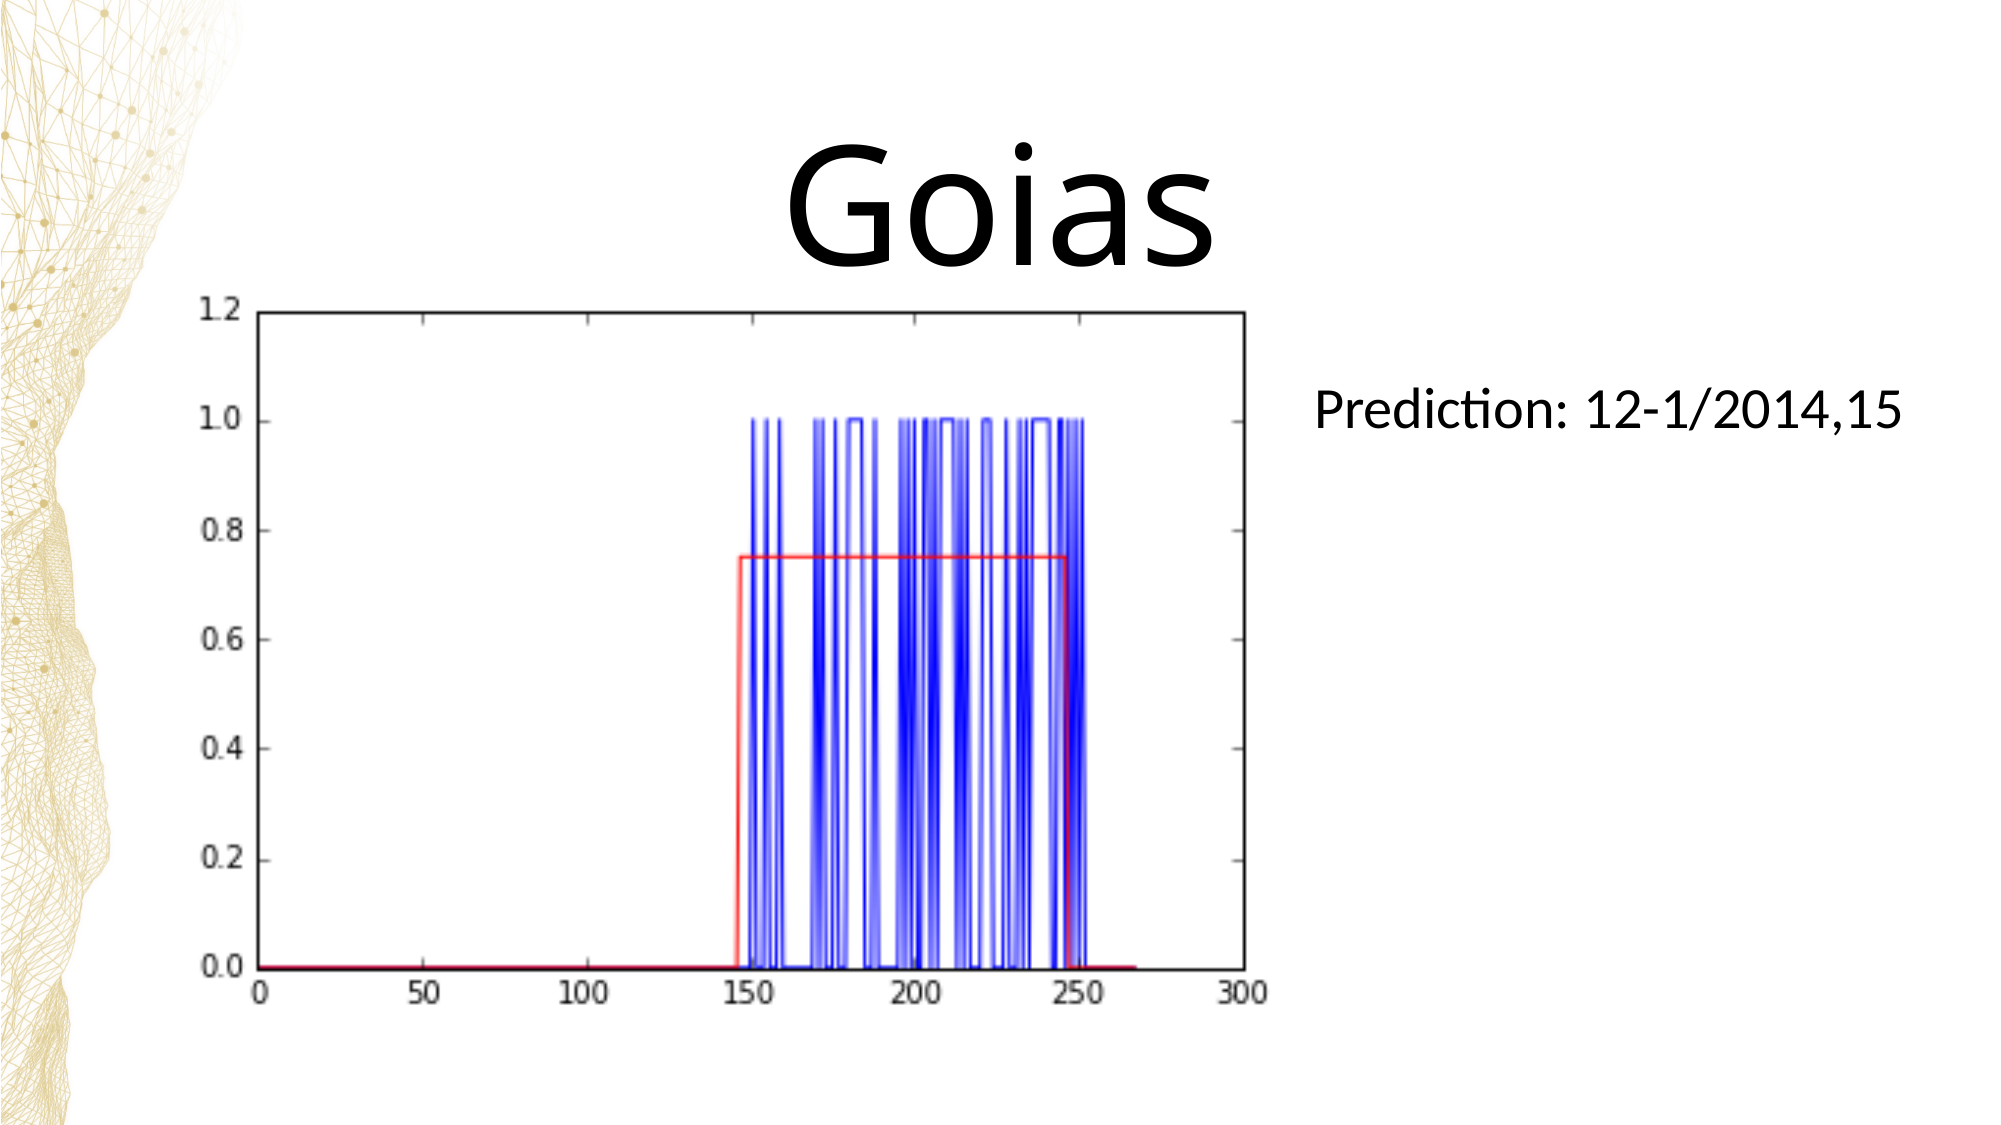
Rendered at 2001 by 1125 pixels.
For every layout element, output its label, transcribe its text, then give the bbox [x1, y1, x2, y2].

picture [0, 271, 1291, 1046]
text_box Goias [0, 91, 2000, 306]
text_box Prediction: 12-1/2014,15 [1299, 362, 1919, 447]
